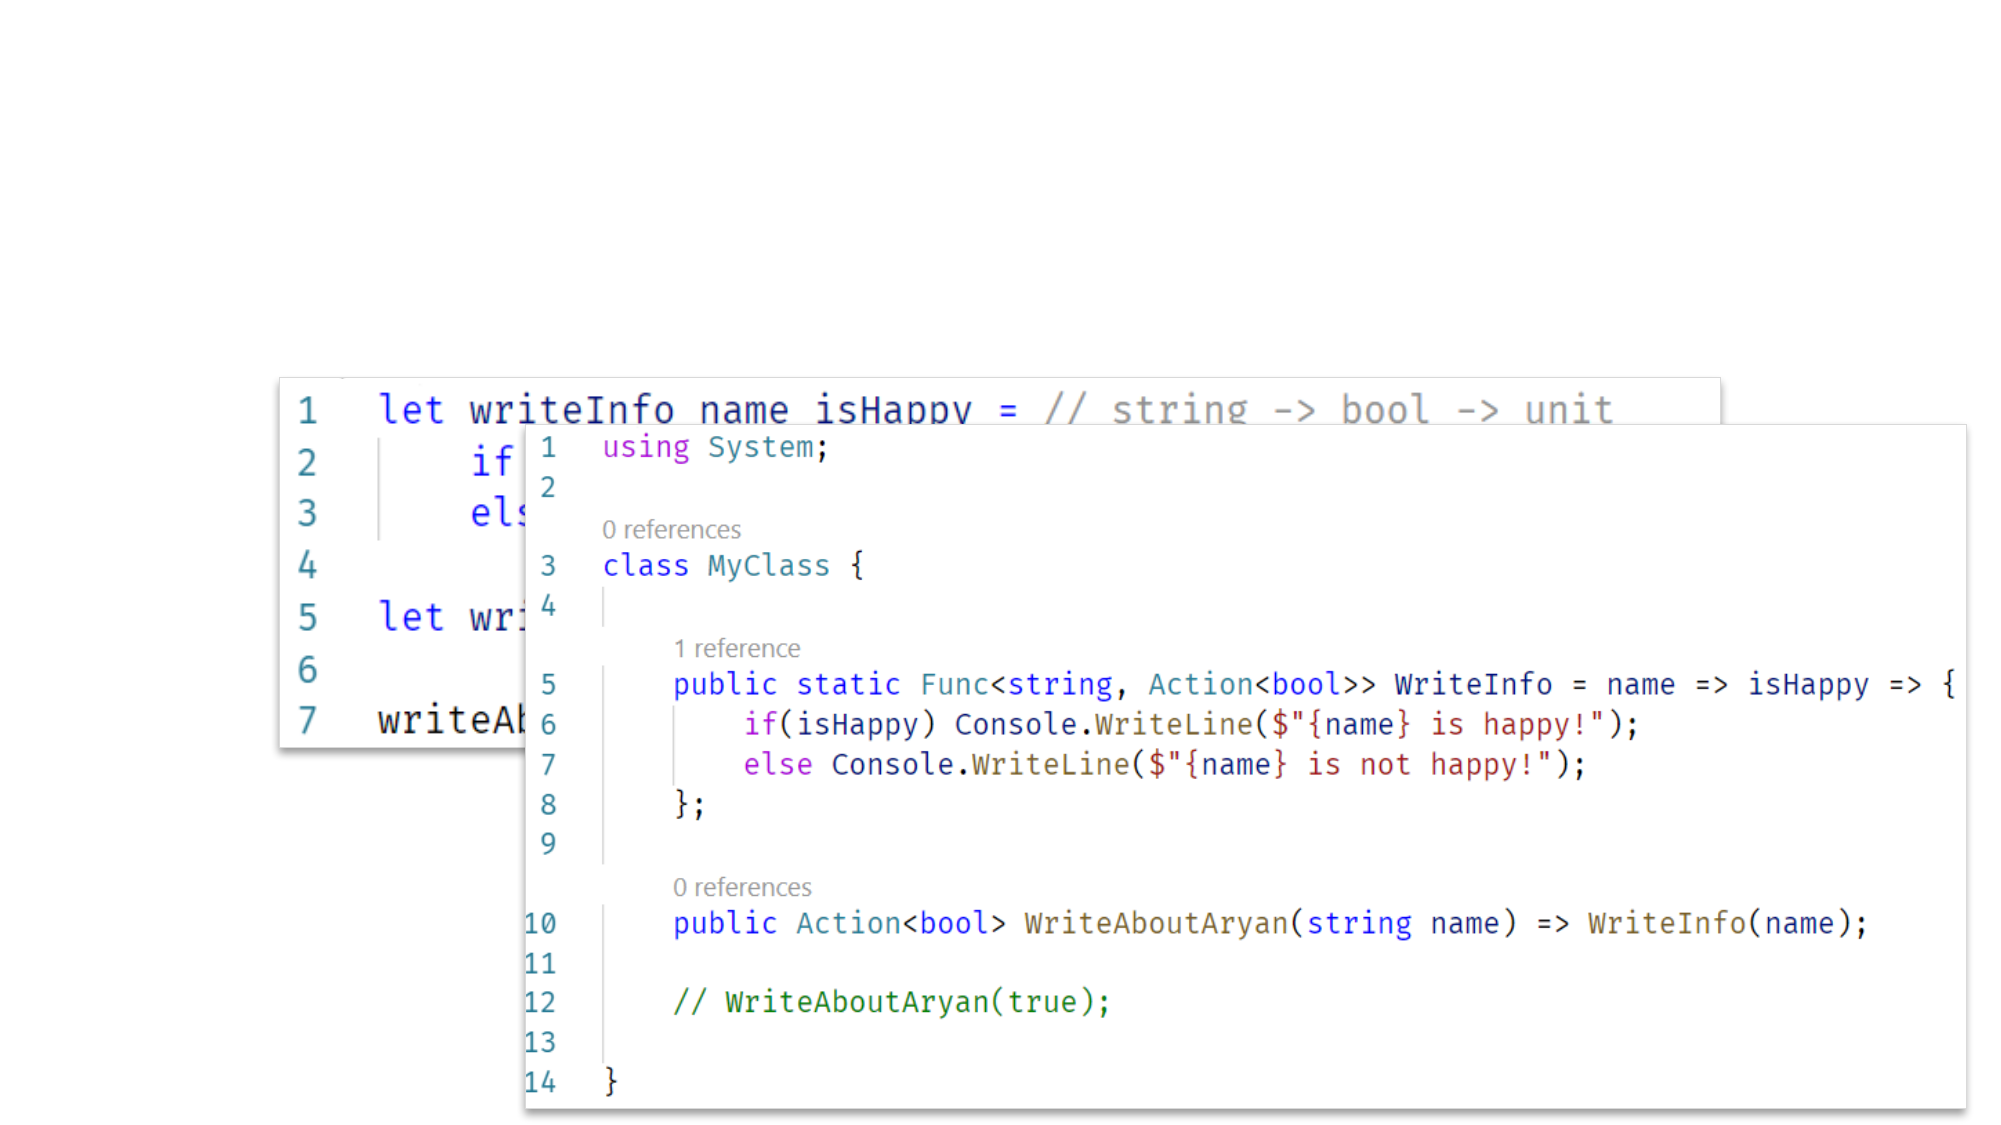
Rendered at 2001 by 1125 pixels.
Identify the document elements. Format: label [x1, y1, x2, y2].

picture [279, 377, 1967, 1109]
